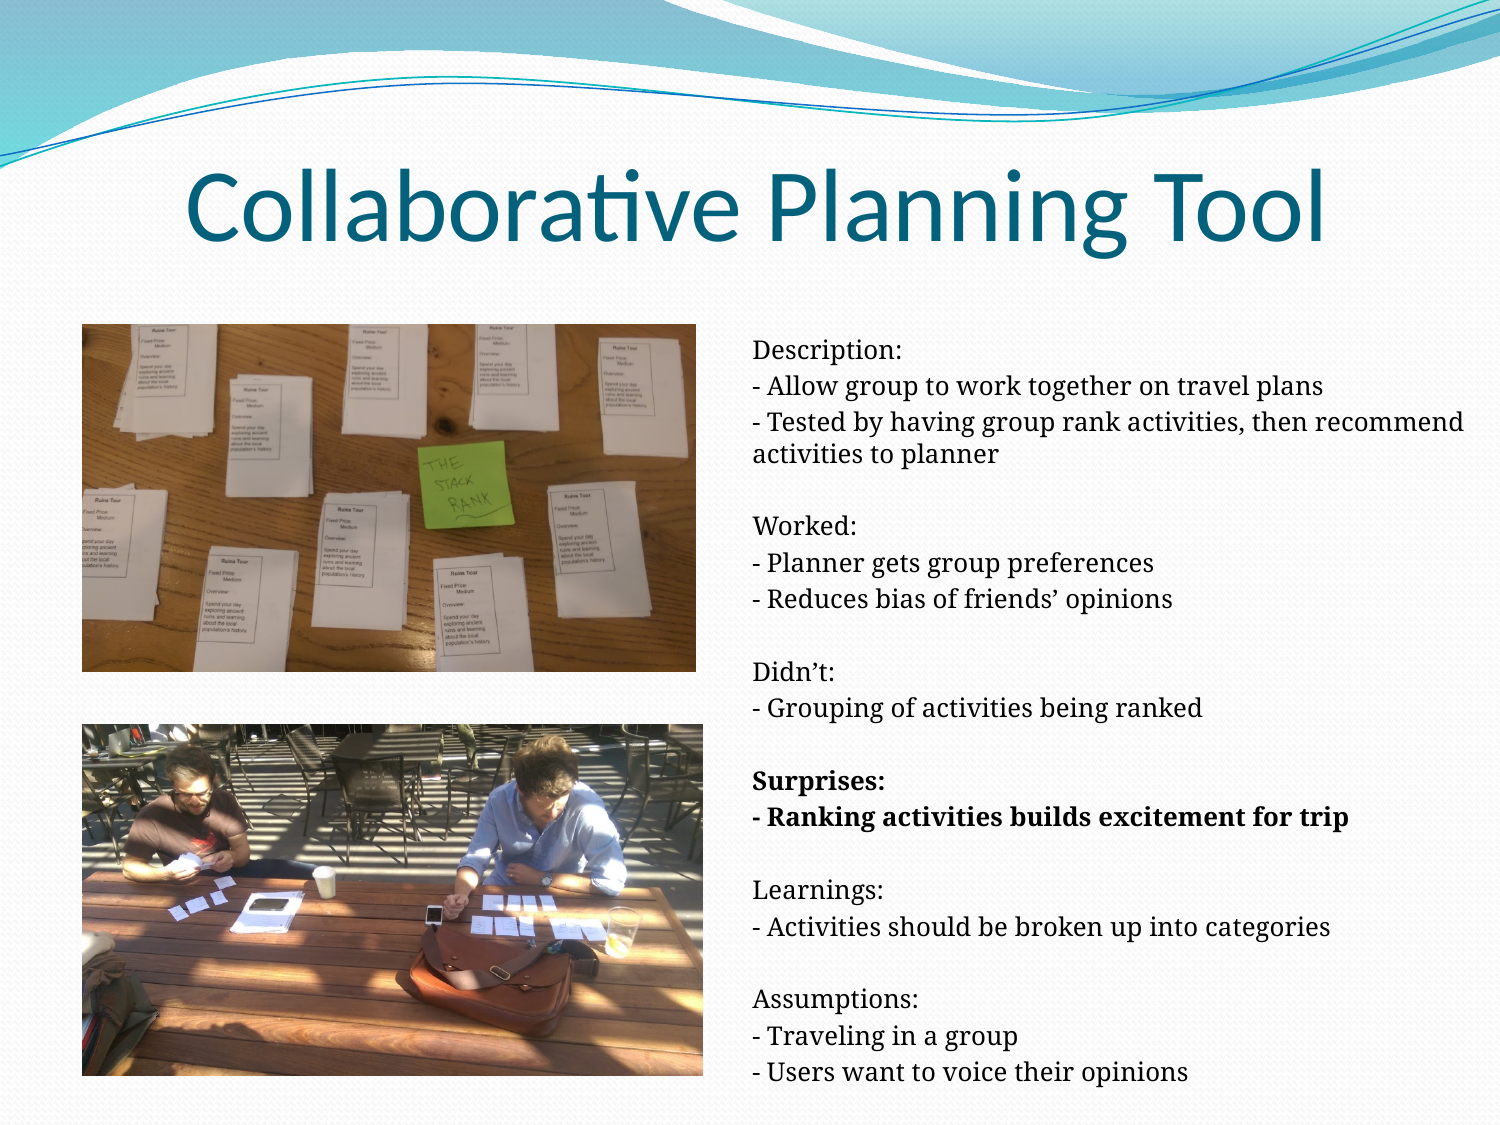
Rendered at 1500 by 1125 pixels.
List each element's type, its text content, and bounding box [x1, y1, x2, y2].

title Collaborative Planning Tool [82, 75, 1433, 263]
list Description: - Allow group to work together on travel plans - Tested by having group rank activities, then recommend activities to planner Worked: - Planner gets group preferences - Reduces bias of friends’ opinions Didn’t: - Grouping of activities being ranked Surprises: - Ranking activities builds excitement for trip Learnings: - Activities should be broken up into categories Assumptions: - Traveling in a group - Users want to voice their opinions [737, 325, 1500, 1096]
picture [82, 724, 703, 1076]
picture [82, 324, 696, 672]
